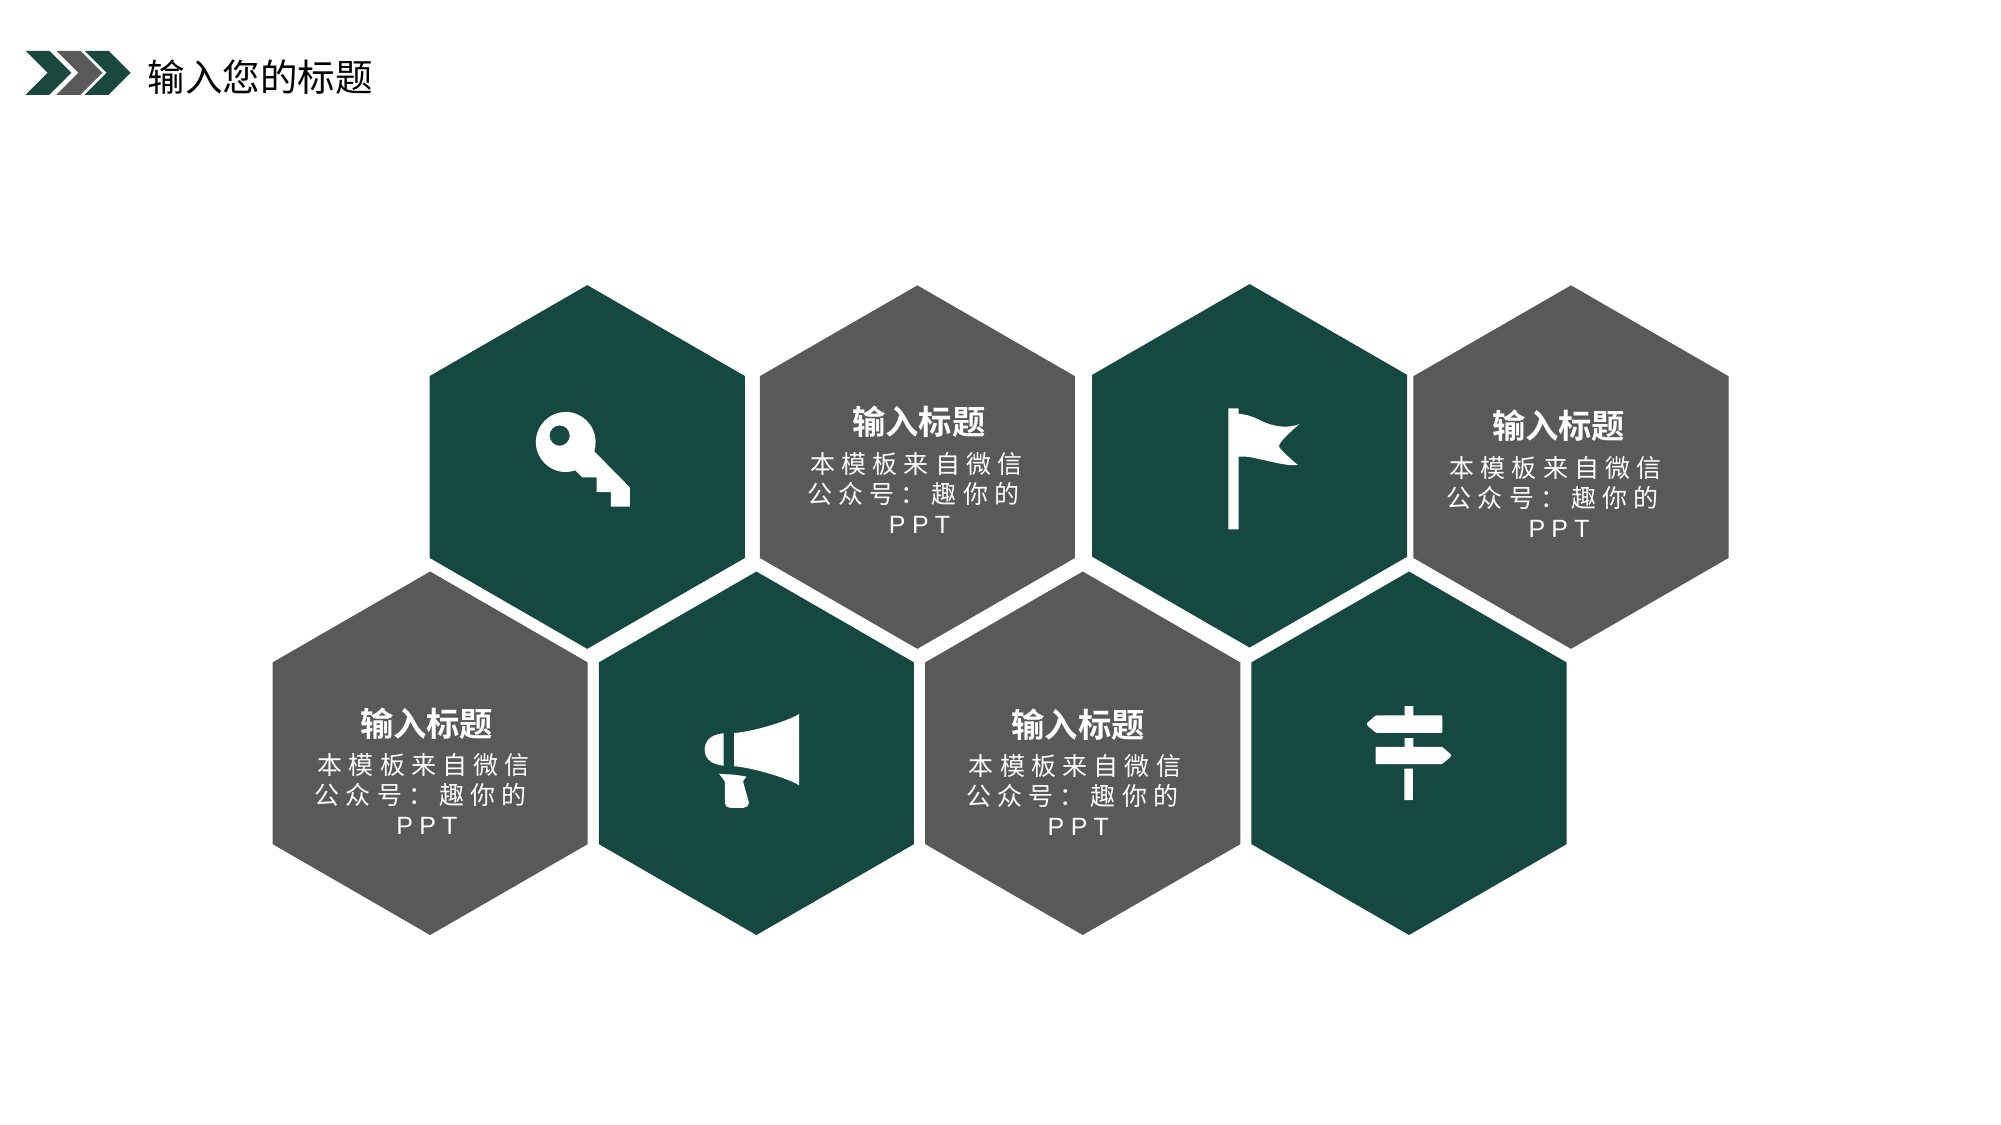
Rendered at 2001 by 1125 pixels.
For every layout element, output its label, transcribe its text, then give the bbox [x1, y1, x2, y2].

text_box [25, 50, 72, 95]
text_box [718, 773, 749, 808]
text_box [272, 841, 588, 936]
text_box [759, 285, 1075, 401]
text_box [1375, 738, 1452, 765]
text_box [1404, 768, 1413, 801]
text_box [272, 571, 588, 703]
text_box [759, 540, 1075, 649]
text_box [925, 571, 1241, 703]
text_box [1239, 413, 1300, 466]
text_box [535, 411, 630, 507]
text_box [1228, 408, 1239, 530]
text_box [1366, 706, 1443, 733]
text_box 输入您的标题 [133, 47, 388, 107]
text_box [886, 703, 1270, 842]
text_box [1092, 284, 1408, 648]
text_box [598, 571, 914, 936]
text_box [234, 703, 619, 841]
text_box [1413, 285, 1729, 405]
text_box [1366, 405, 1751, 580]
text_box [1251, 580, 1567, 936]
text_box [704, 733, 724, 766]
text_box [84, 50, 131, 95]
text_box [727, 401, 1111, 540]
text_box [56, 50, 103, 95]
text_box [1451, 580, 1691, 649]
text_box [429, 285, 745, 649]
text_box [734, 713, 800, 786]
text_box [925, 842, 1241, 936]
